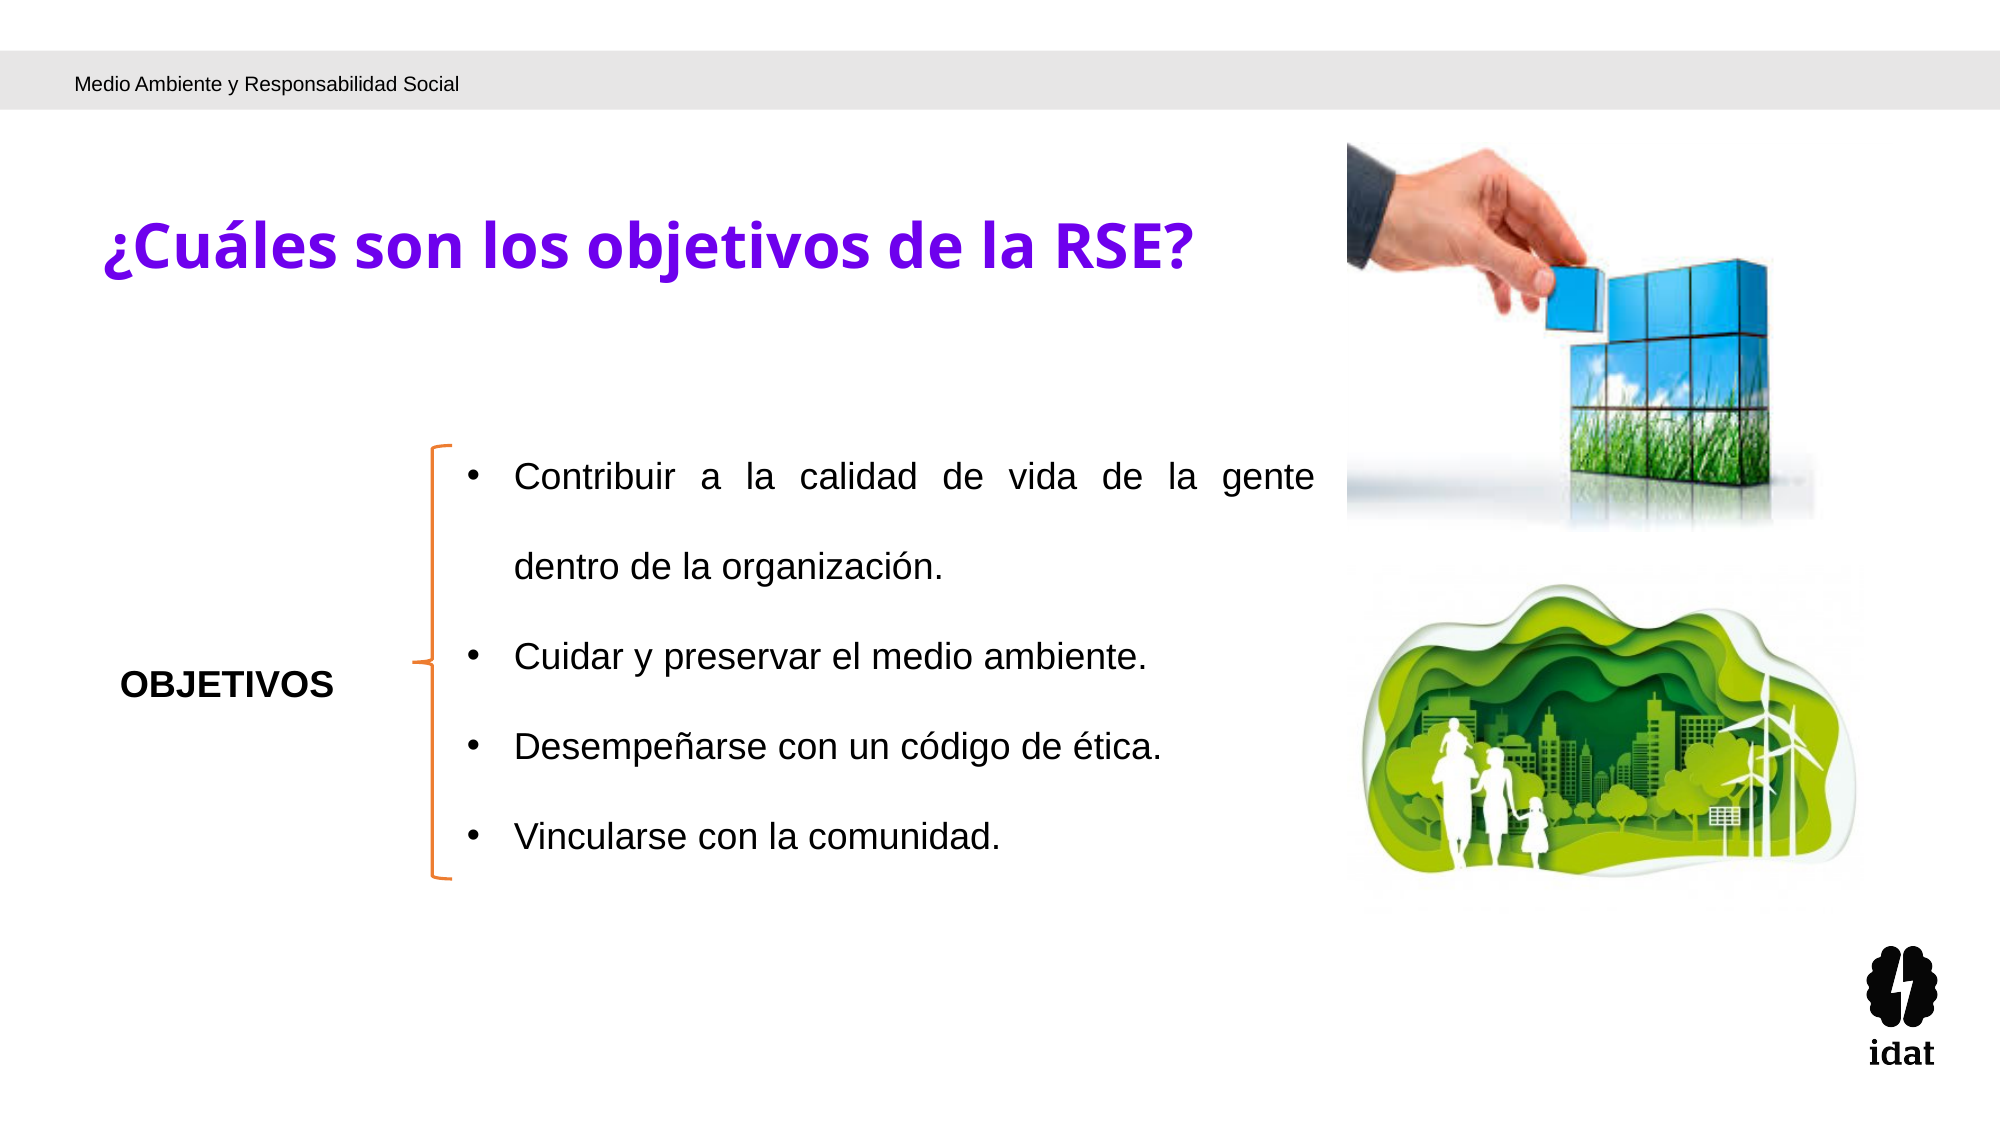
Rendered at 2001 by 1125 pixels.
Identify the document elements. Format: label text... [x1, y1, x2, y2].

picture [1347, 141, 1893, 532]
list Medio Ambiente y Responsabilidad Social [74, 58, 690, 106]
picture [1866, 946, 1938, 1065]
text_box [412, 443, 453, 881]
list ¿Cuáles son los objetivos de la RSE? [103, 207, 1207, 304]
text_box Contribuir a la calidad de vida de la gente dentro de la organización. Cuidar y preservar el medio ambiente. Desempeñarse con un código de ética. Vincularse con la comunidad. [452, 399, 1330, 864]
text_box OBJETIVOS [73, 629, 381, 713]
picture [1347, 565, 1864, 914]
